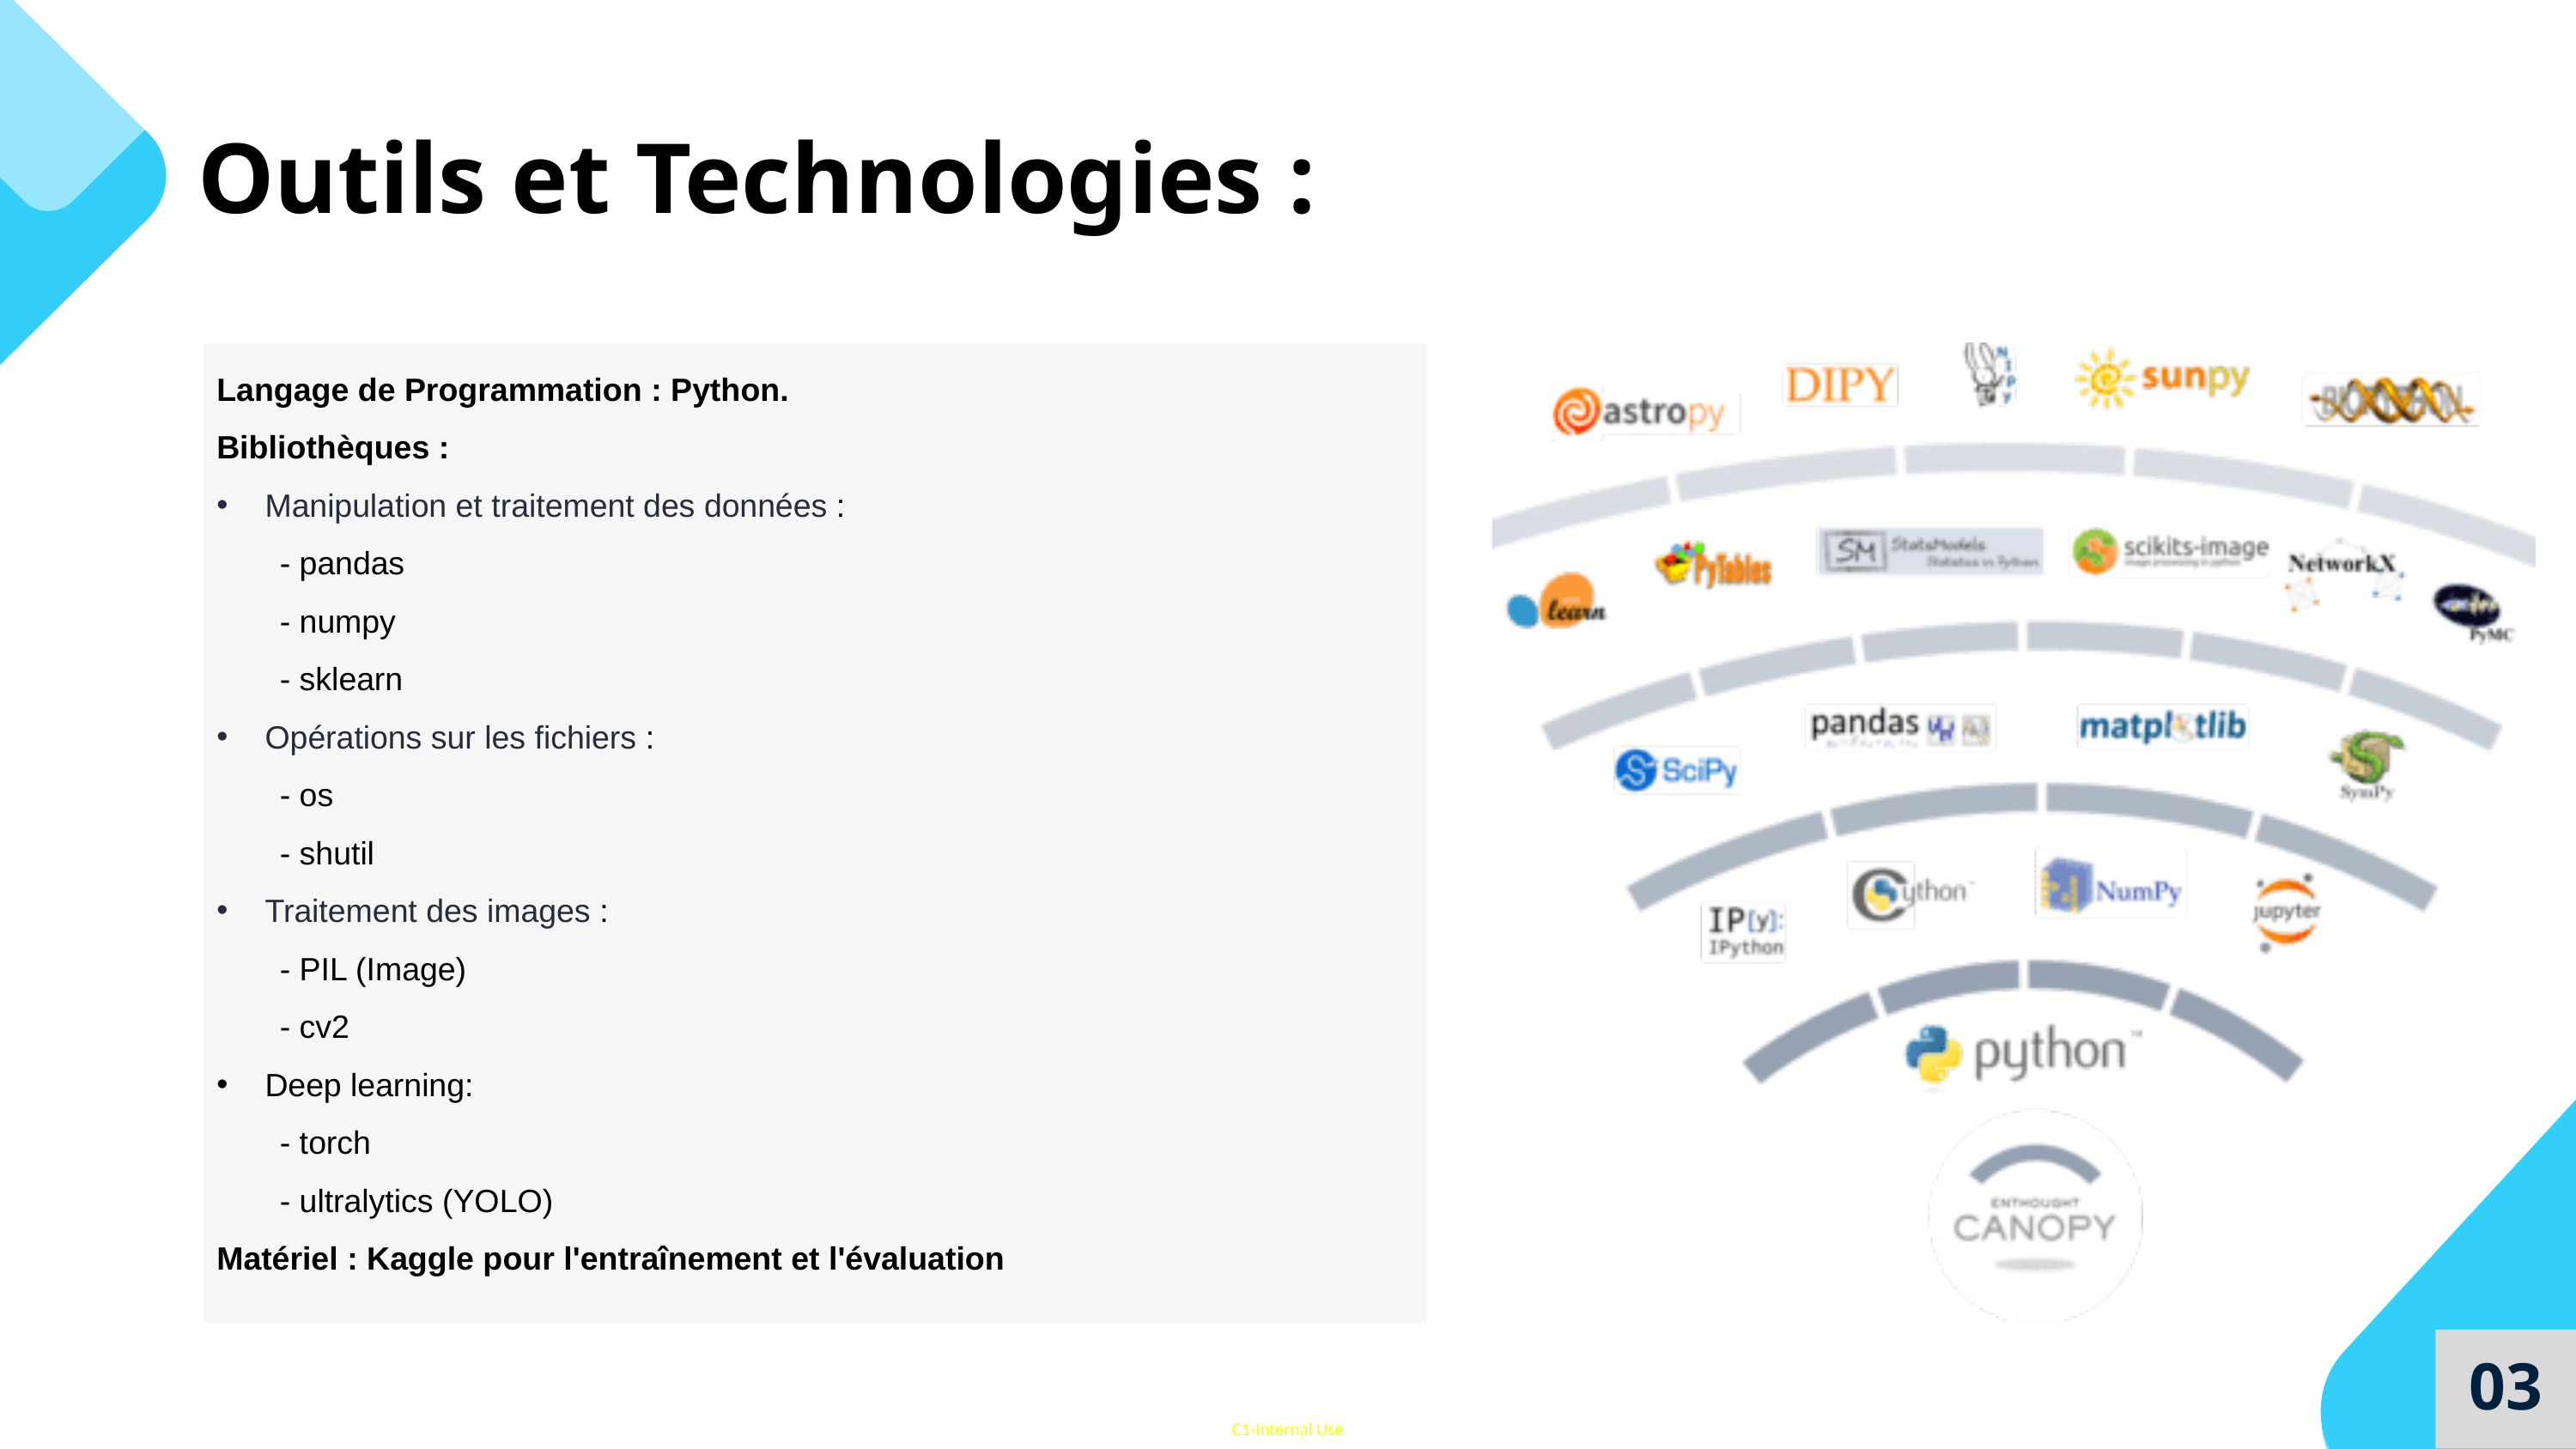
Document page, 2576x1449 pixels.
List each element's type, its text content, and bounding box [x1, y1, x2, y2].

text_box [2318, 1096, 2576, 1449]
title Outils et Technologies : [172, 91, 2342, 253]
text_box Langage de Programmation : Python. Bibliothèques : Manipulation et traitement des données : - pandas - numpy - sklearn Opérations sur les fichiers : - os - shutil Traitement des images : - PIL (Image) - cv2 Deep learning: - torch - ultralytics (YOLO) Matériel : Kaggle pour l'entraînement et l'évaluation [204, 343, 1428, 1324]
text_box 03 [2435, 1329, 2576, 1449]
text_box [1492, 343, 2537, 1324]
